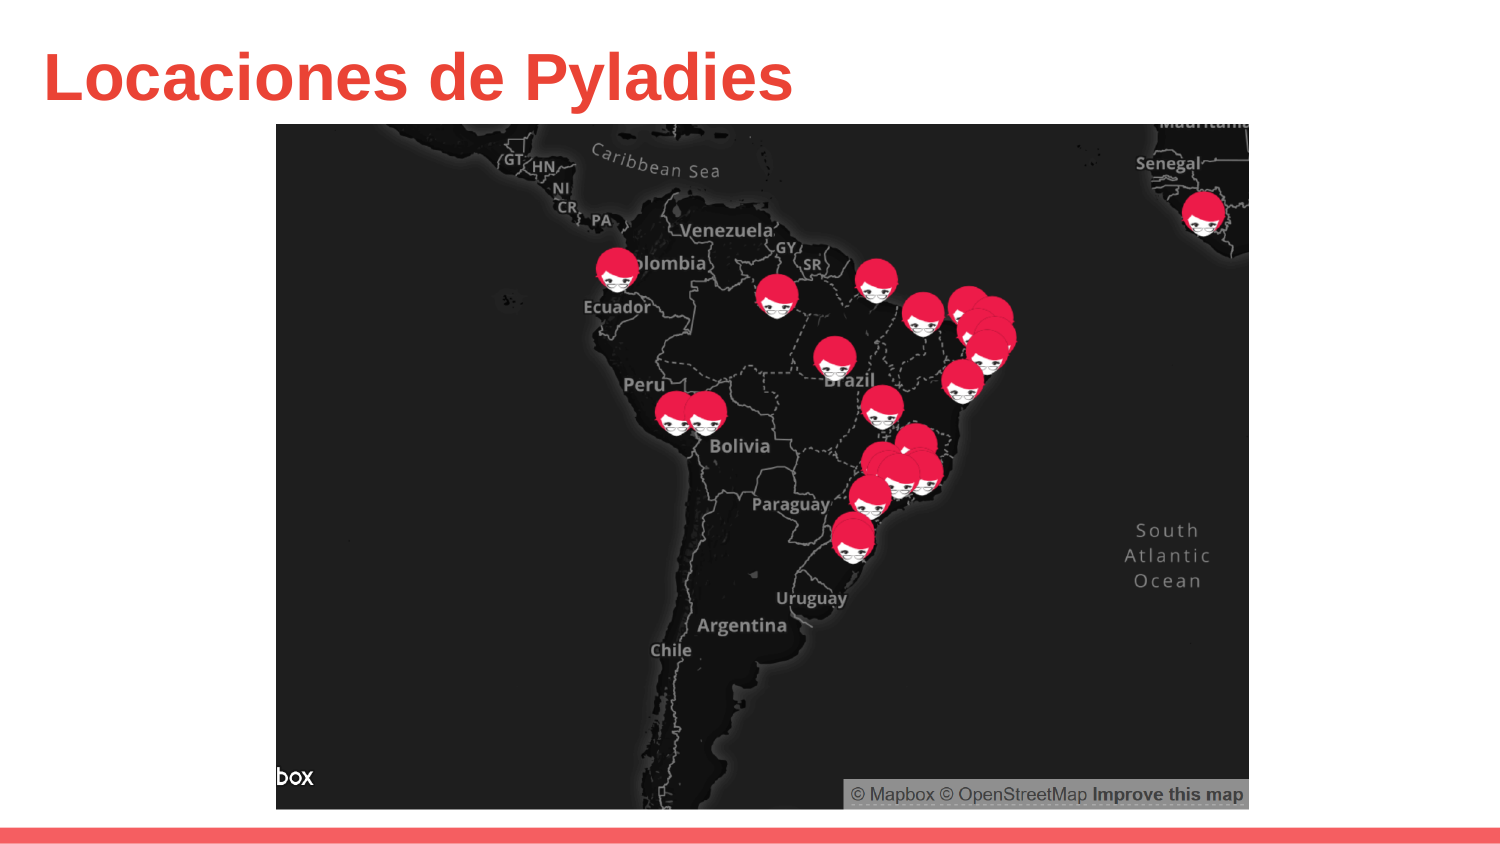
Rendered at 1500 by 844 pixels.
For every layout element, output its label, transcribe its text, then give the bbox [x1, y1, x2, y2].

picture [275, 121, 1249, 810]
title Locaciones de Pyladies [28, 18, 1043, 122]
